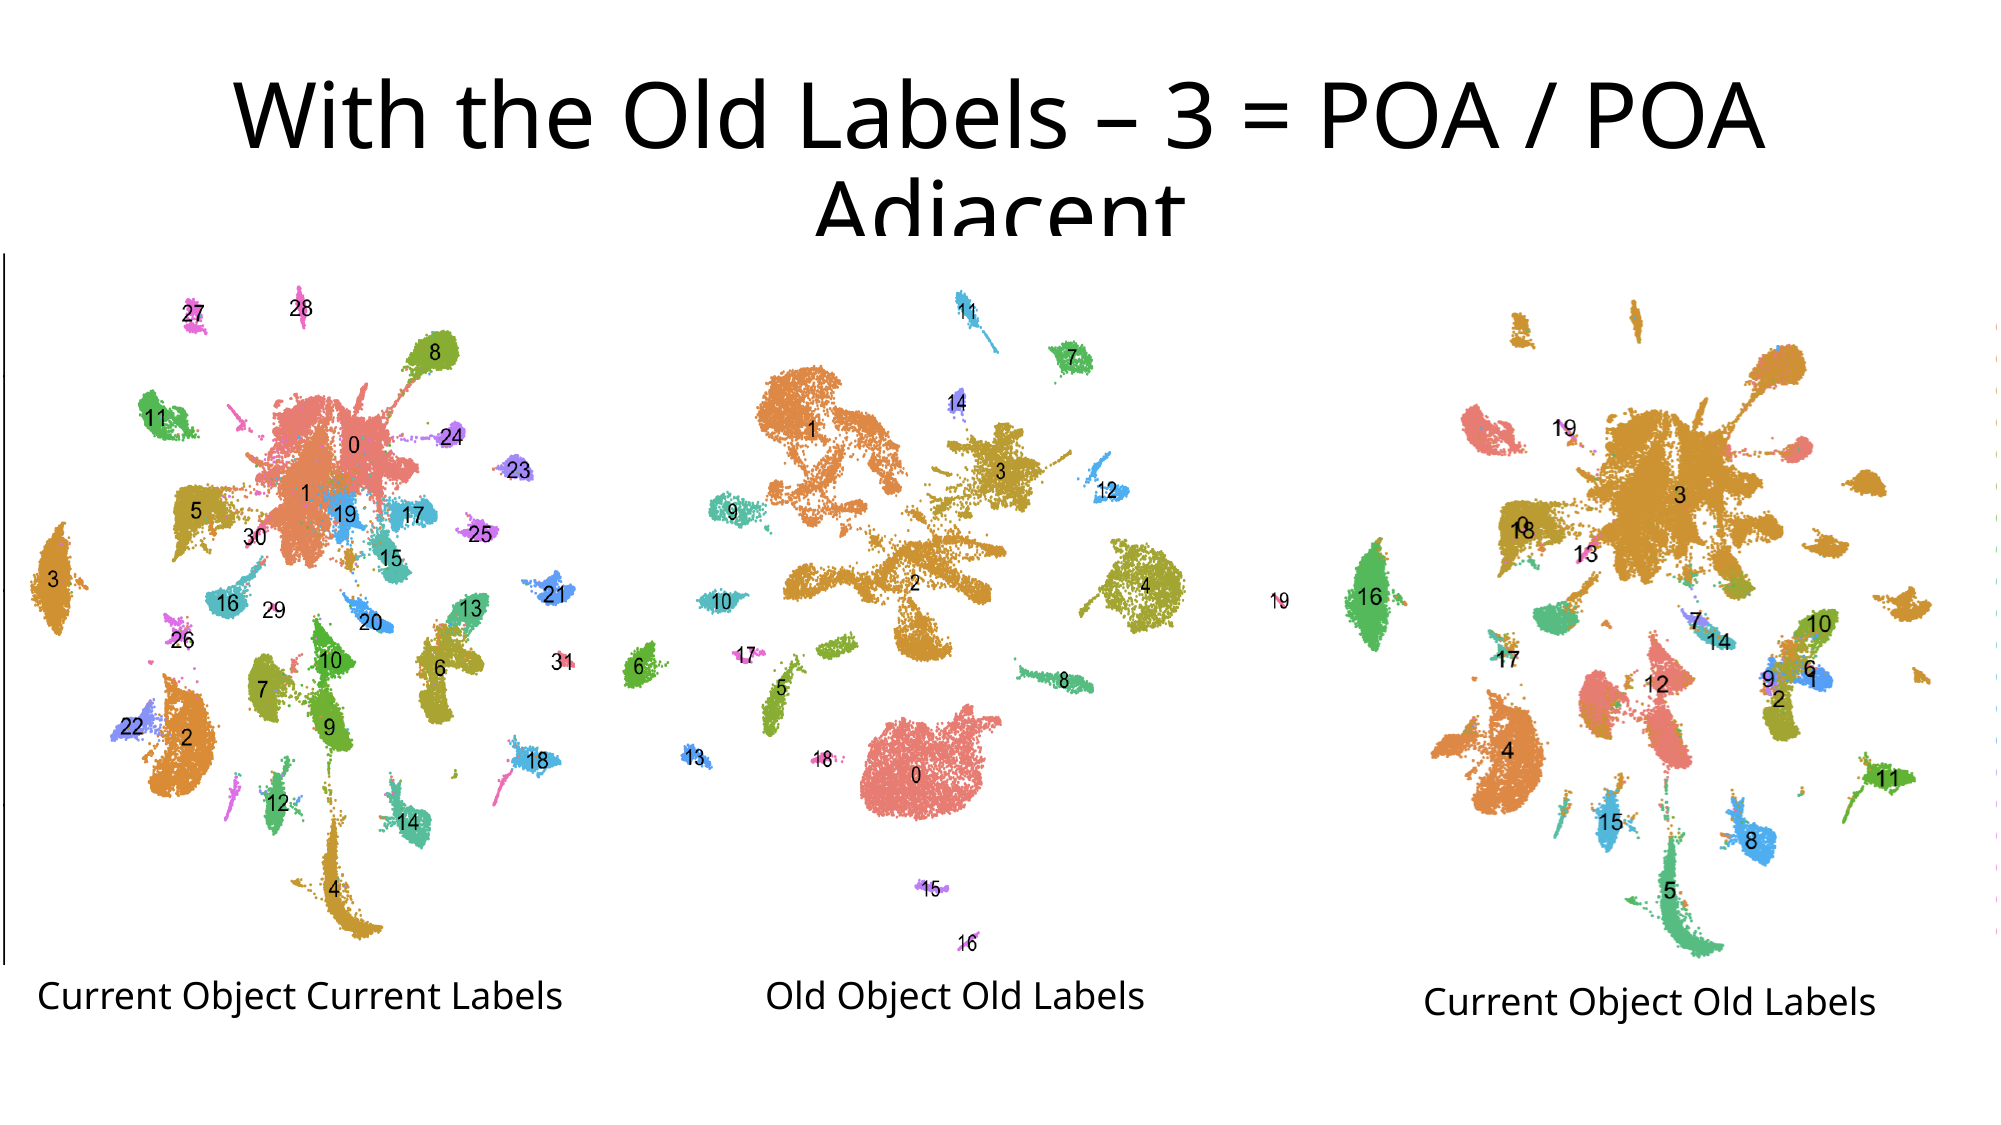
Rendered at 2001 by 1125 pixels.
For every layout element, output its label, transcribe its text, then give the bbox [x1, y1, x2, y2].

text_box Old Object Old Labels [607, 972, 1304, 1024]
picture [2, 229, 1998, 987]
text_box Current Object Current Labels [22, 965, 579, 1025]
text_box Current Object Old Labels [1320, 987, 1980, 1031]
title With the Old Labels – 3 = POA / POA Adjacent [137, 59, 1863, 261]
